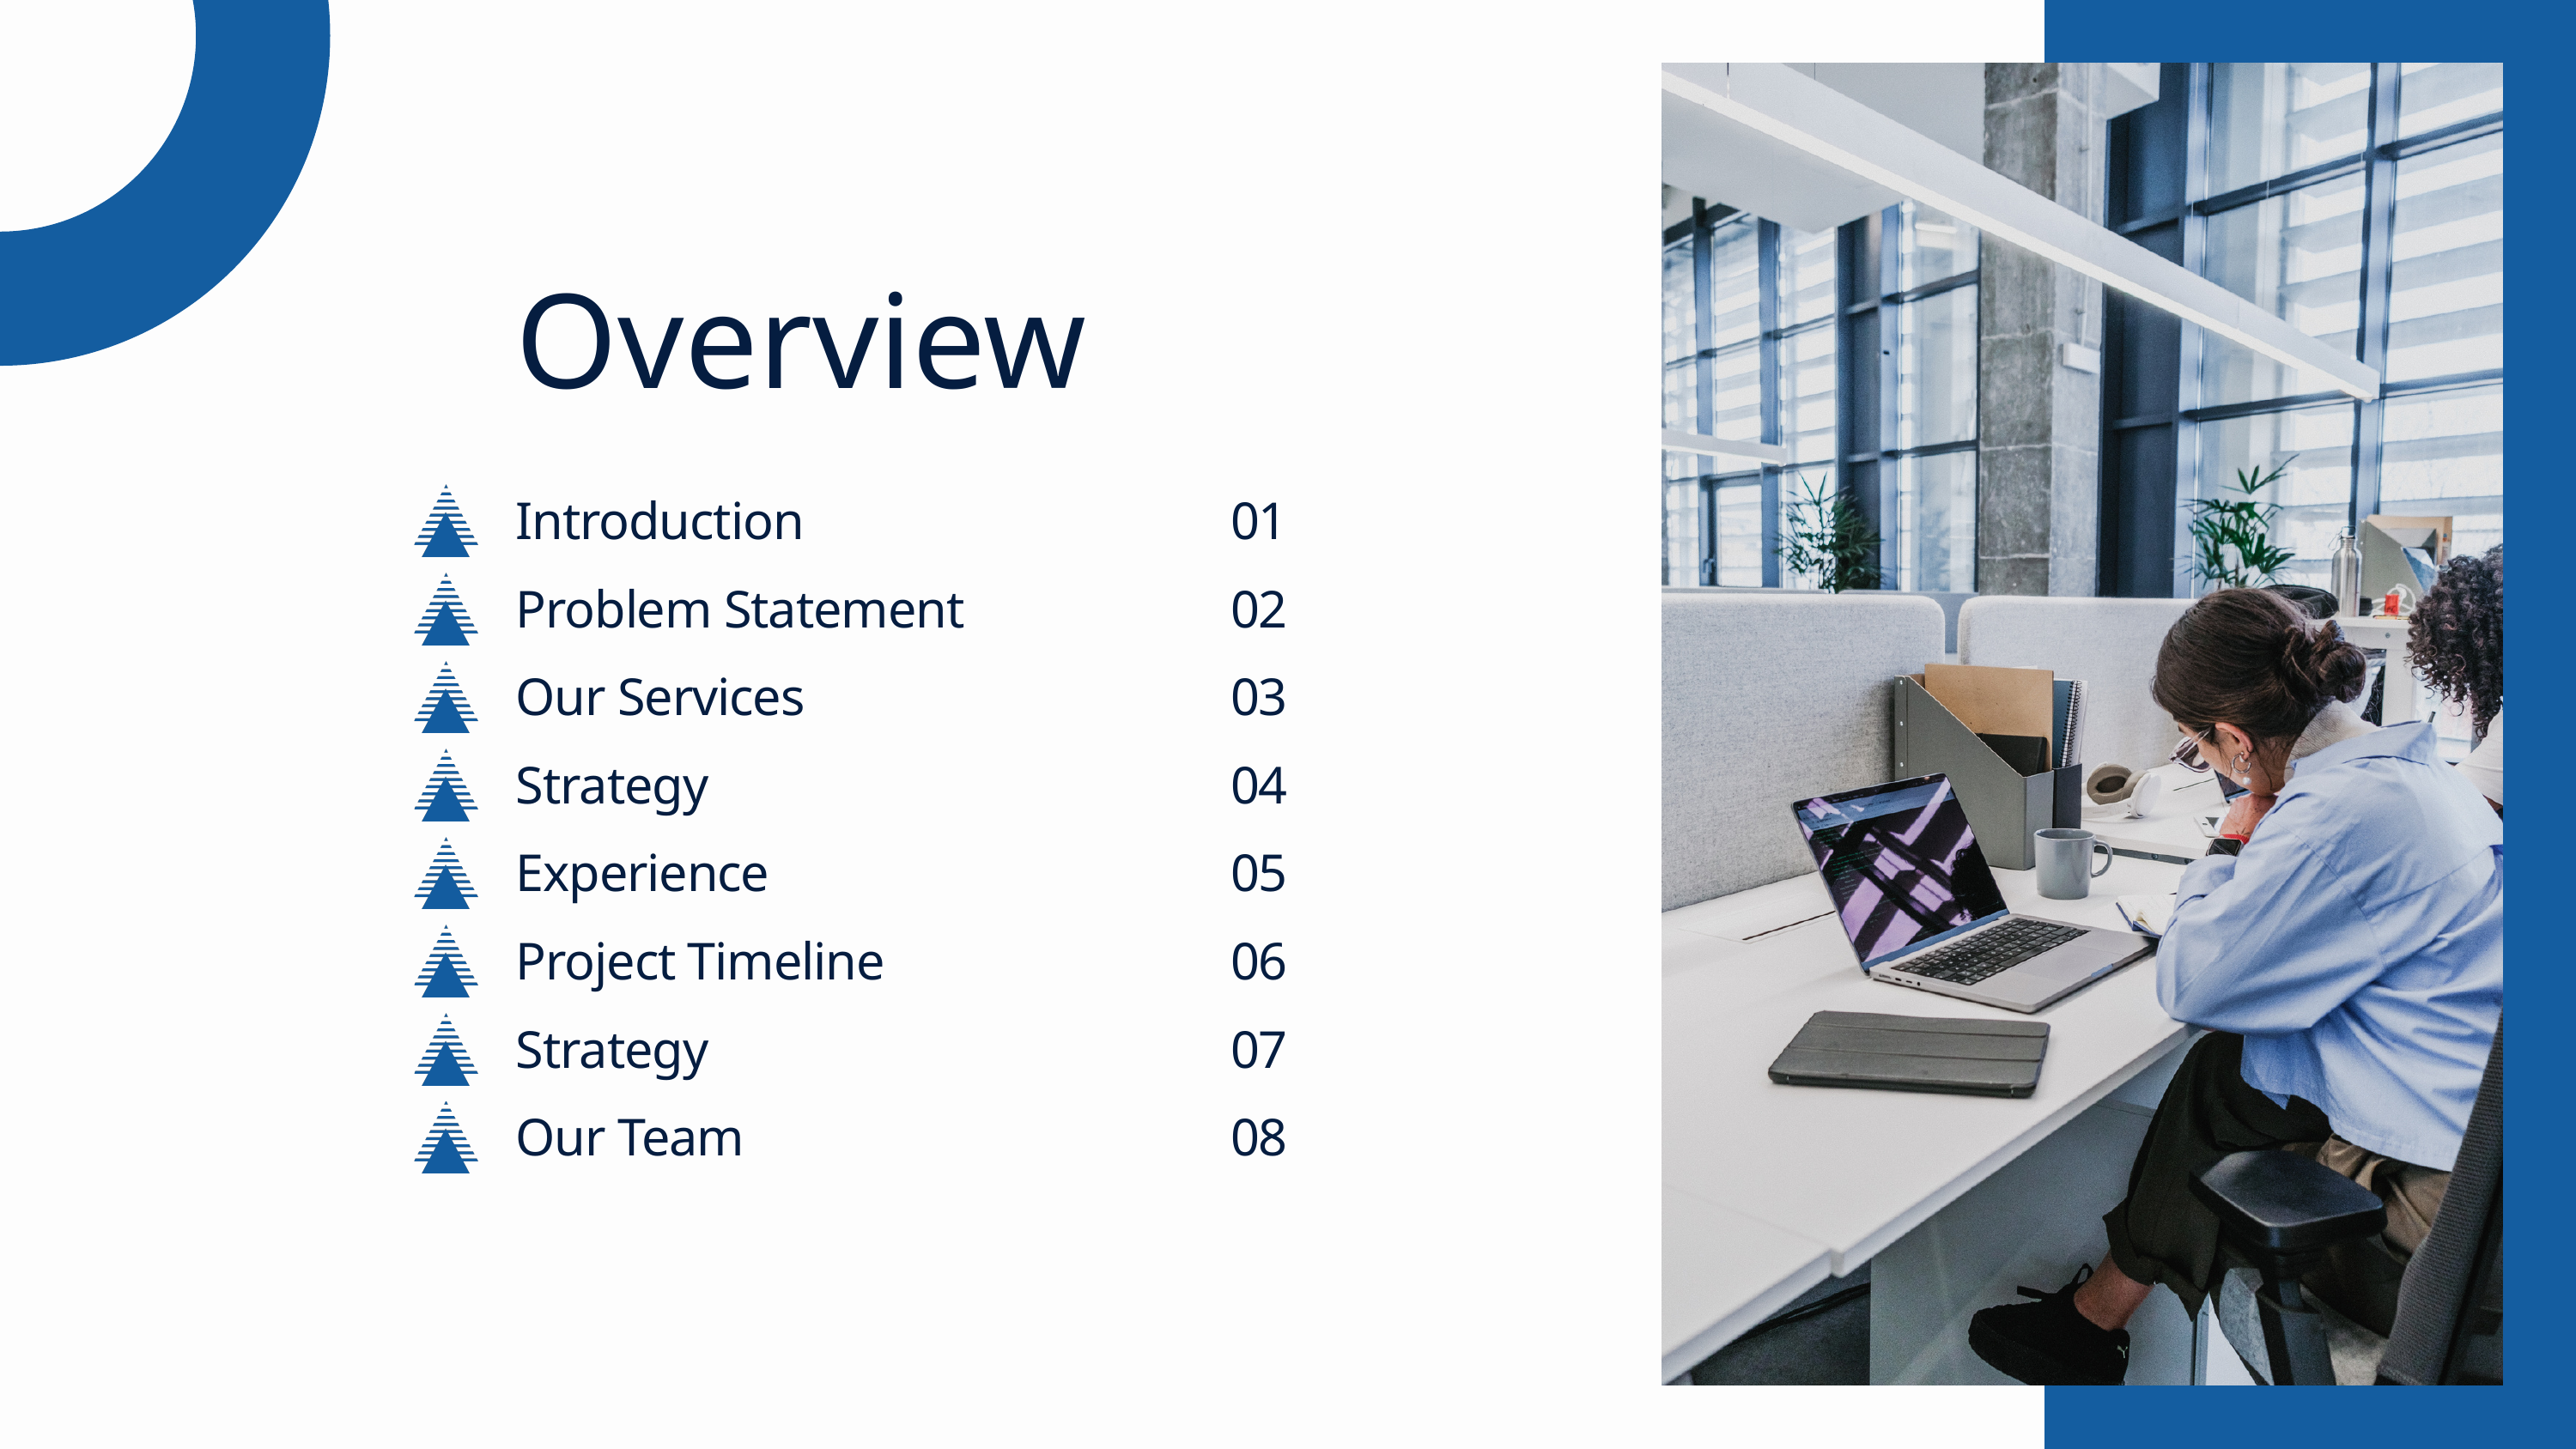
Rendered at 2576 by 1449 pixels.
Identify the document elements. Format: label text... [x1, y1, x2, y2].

text_box Introduction [515, 478, 1048, 550]
text_box 01 [1194, 478, 1288, 550]
text_box [1662, 63, 2041, 1386]
text_box Our Team [515, 1094, 1136, 1167]
text_box Strategy [515, 1006, 1162, 1079]
text_box 08 [1194, 1094, 1288, 1167]
text_box Experience [515, 830, 1162, 902]
text_box 04 [1194, 743, 1288, 815]
text_box [414, 749, 478, 822]
text_box Project Timeline [515, 919, 1136, 991]
text_box 02 [1194, 566, 1288, 639]
text_box 03 [1194, 654, 1288, 726]
text_box [414, 1101, 478, 1173]
text_box [414, 925, 478, 997]
text_box [414, 661, 478, 733]
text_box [0, 0, 264, 300]
text_box 07 [1194, 1006, 1288, 1079]
text_box Strategy [515, 743, 1136, 815]
text_box [414, 484, 478, 557]
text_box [2044, 0, 2576, 1449]
text_box 06 [1194, 919, 1288, 991]
text_box [414, 837, 478, 910]
text_box [414, 1013, 478, 1086]
text_box Problem Statement [515, 566, 1100, 639]
text_box 05 [1194, 830, 1288, 902]
text_box Overview [515, 231, 1468, 415]
text_box [414, 573, 478, 646]
text_box Our Services [515, 654, 1171, 726]
